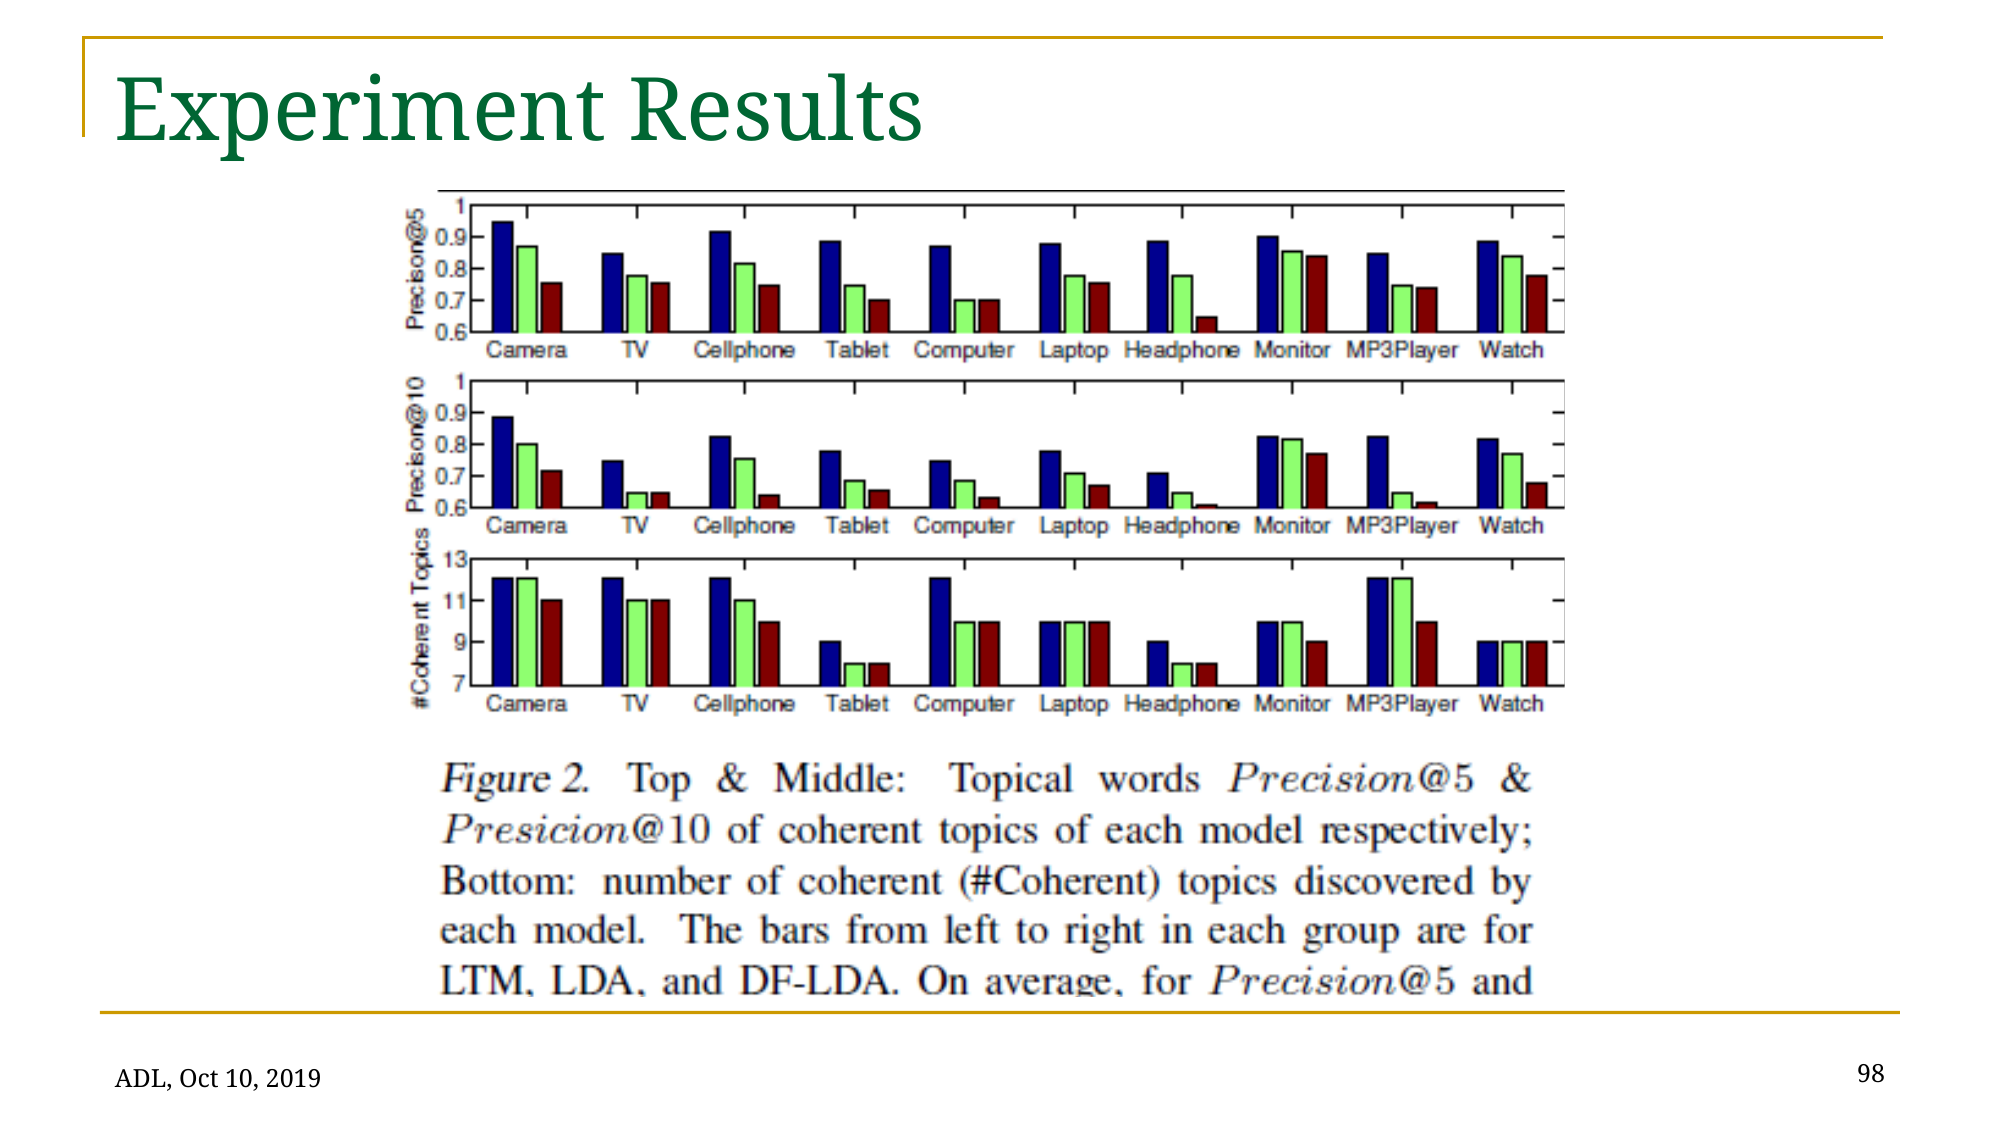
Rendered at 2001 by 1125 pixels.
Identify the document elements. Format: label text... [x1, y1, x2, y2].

footer ADL, Oct 10, 2019 [99, 1024, 1317, 1101]
title Experiment Results [99, 45, 1900, 233]
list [397, 190, 1565, 998]
slide_number 98 [1433, 1023, 1901, 1100]
